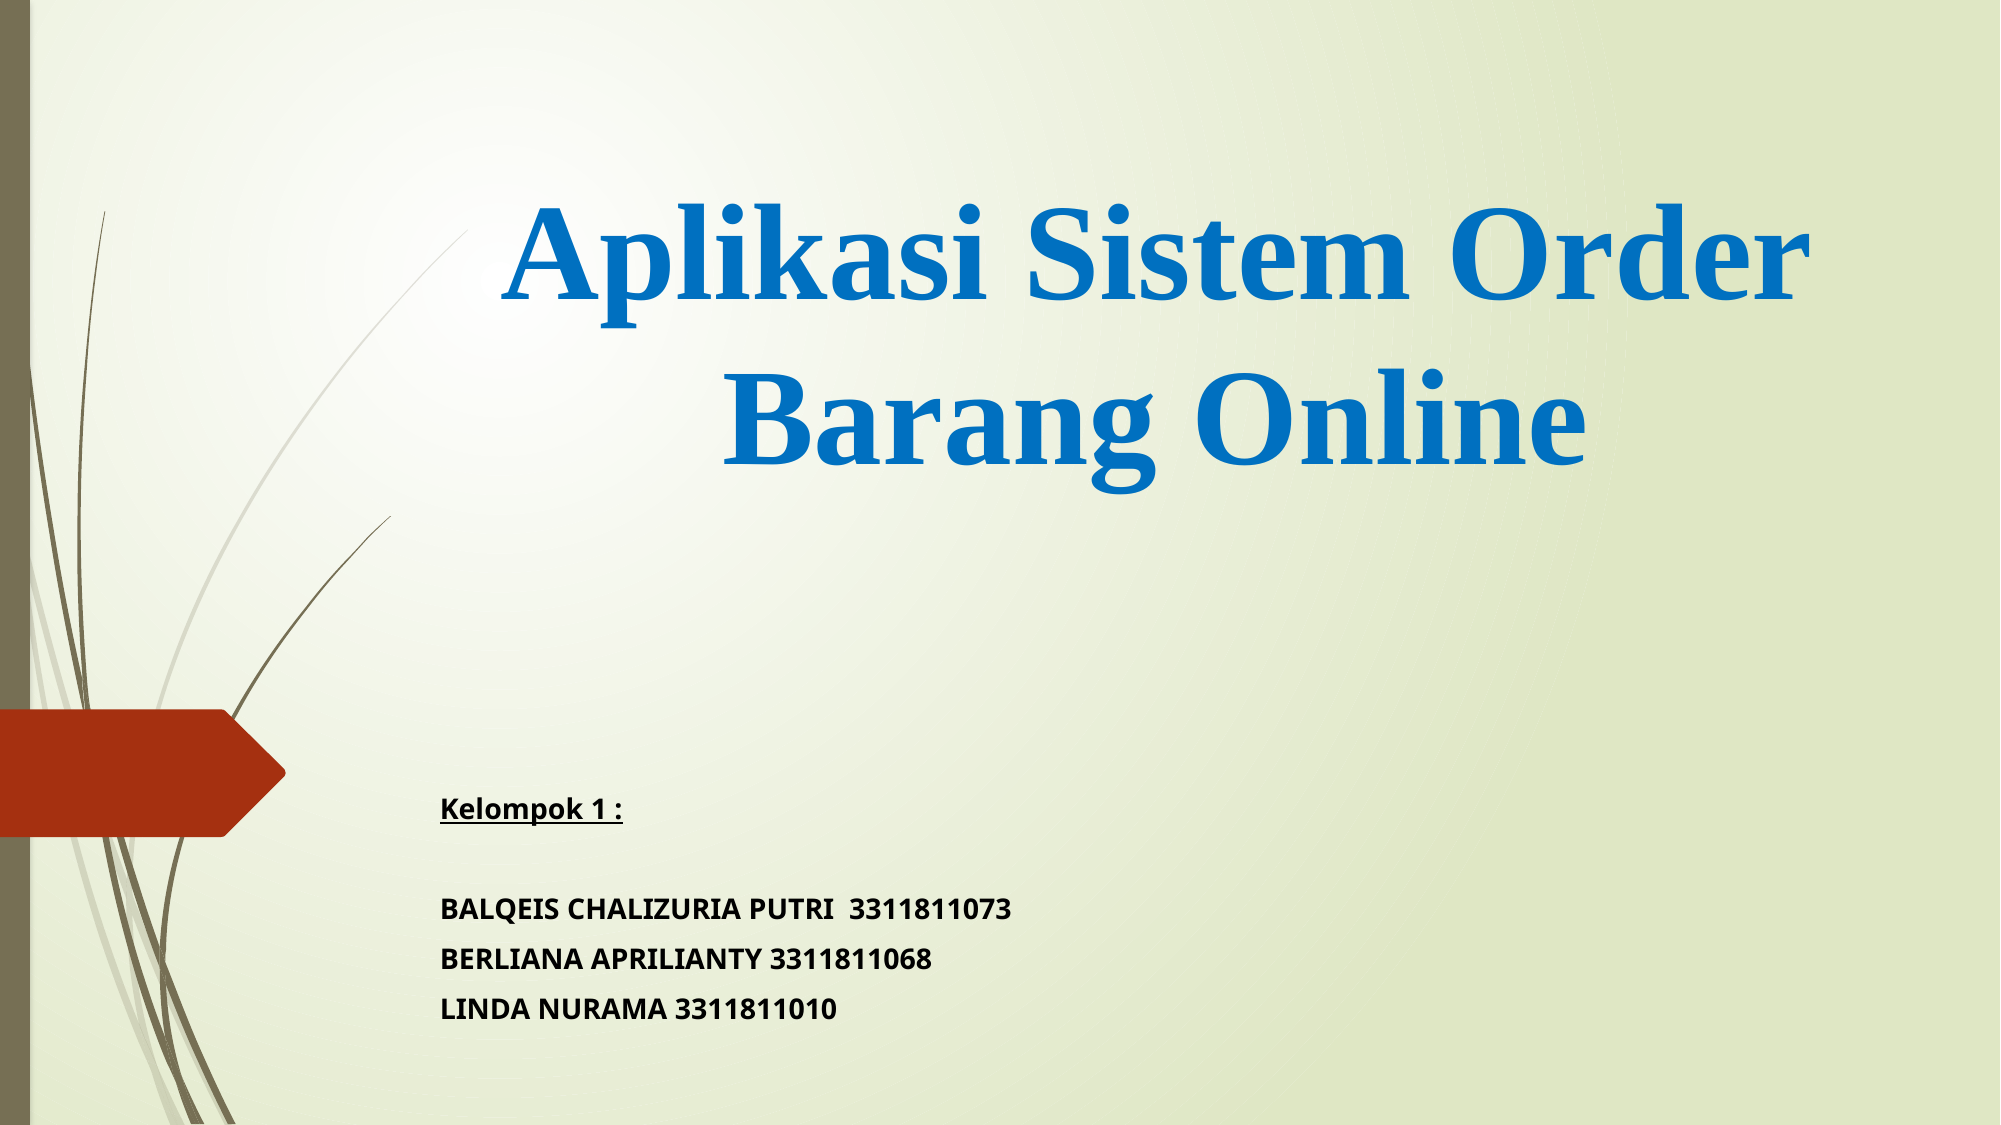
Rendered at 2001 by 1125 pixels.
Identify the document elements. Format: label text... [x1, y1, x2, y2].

subtitle Kelompok 1 : BALQEIS CHALIZURIA PUTRI 3311811073 BERLIANA APRILIANTY 3311811068 LINDA NURAMA 3311811010 [424, 783, 1888, 1034]
title Aplikasi Sistem Order Barang Online [424, 128, 1888, 500]
